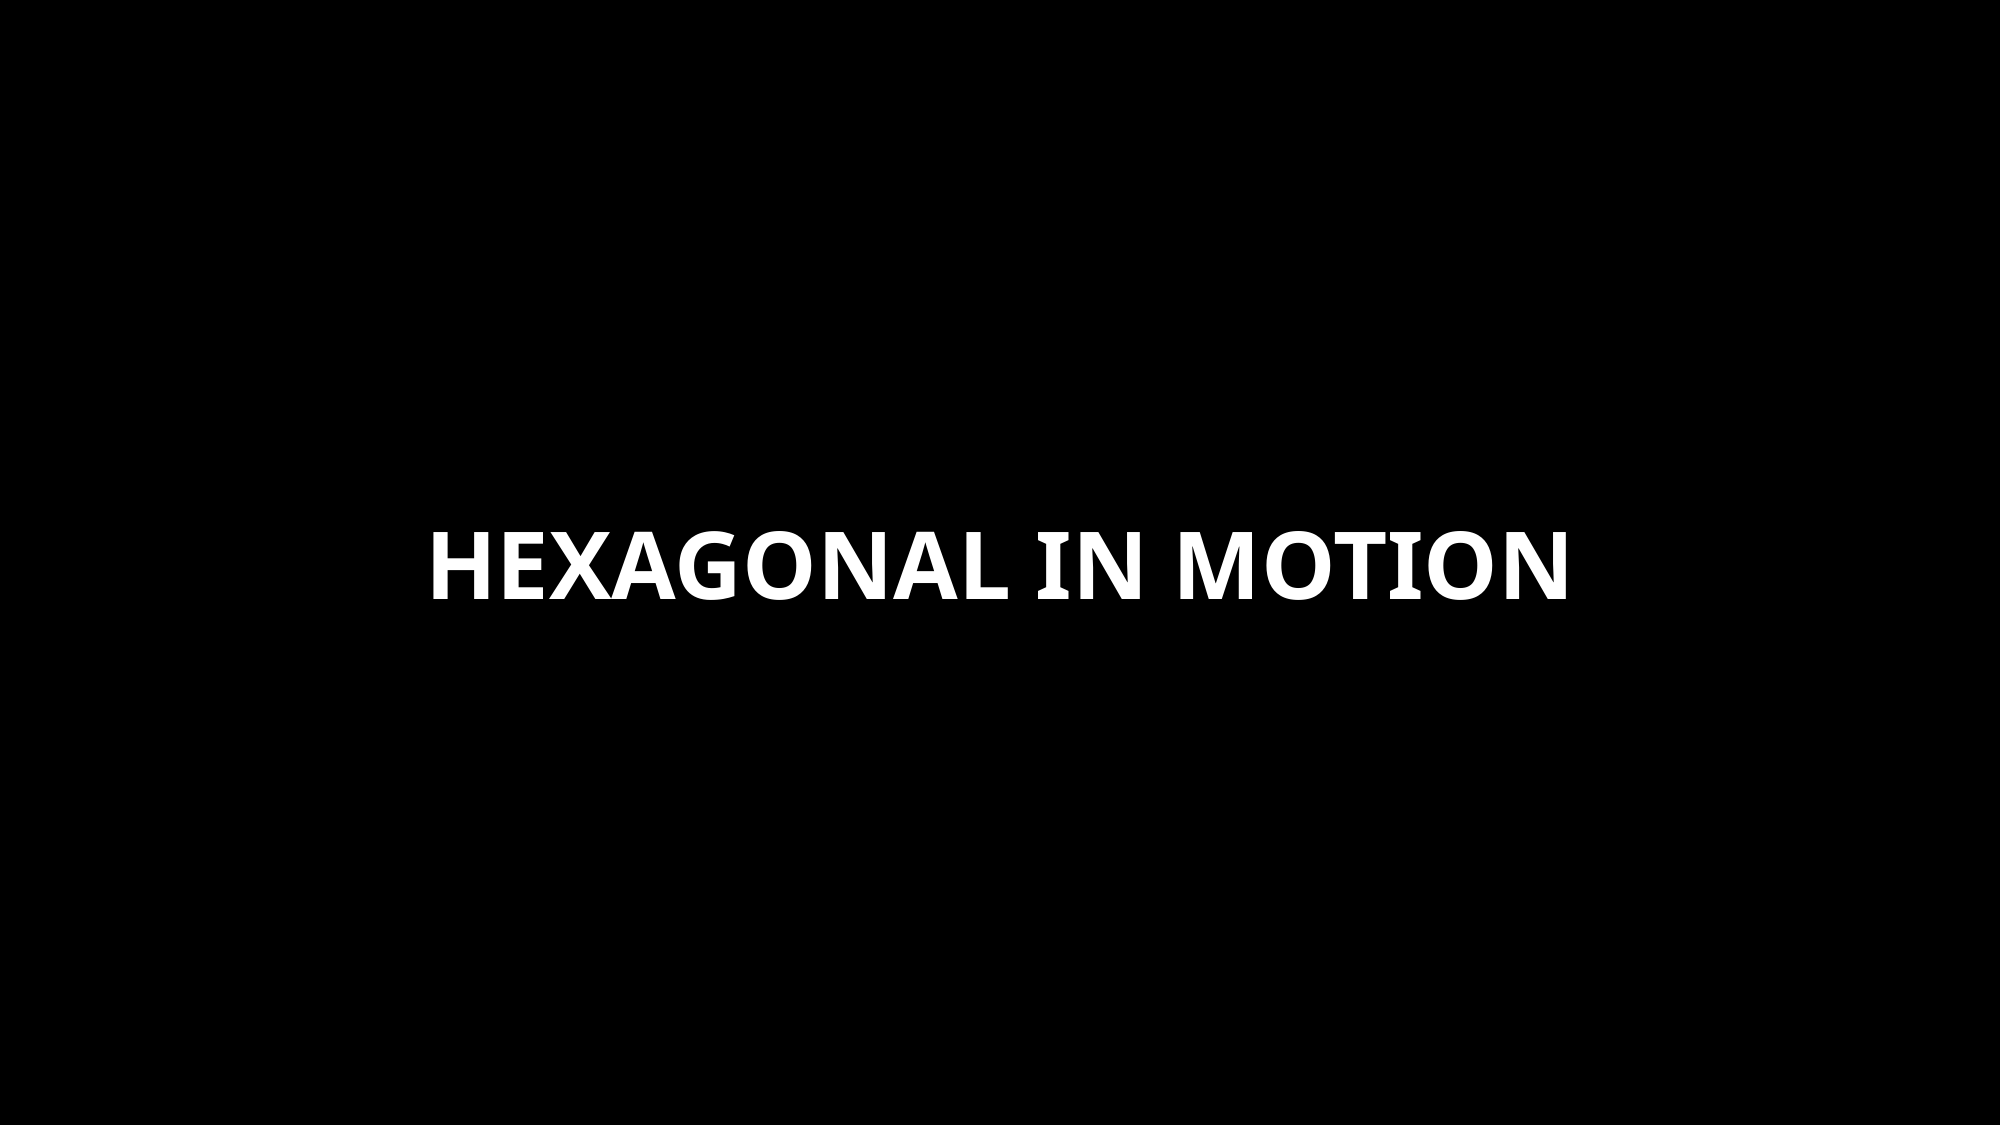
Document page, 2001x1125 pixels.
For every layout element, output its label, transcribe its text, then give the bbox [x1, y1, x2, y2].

text_box Hexagonal in motion [381, 498, 1619, 626]
